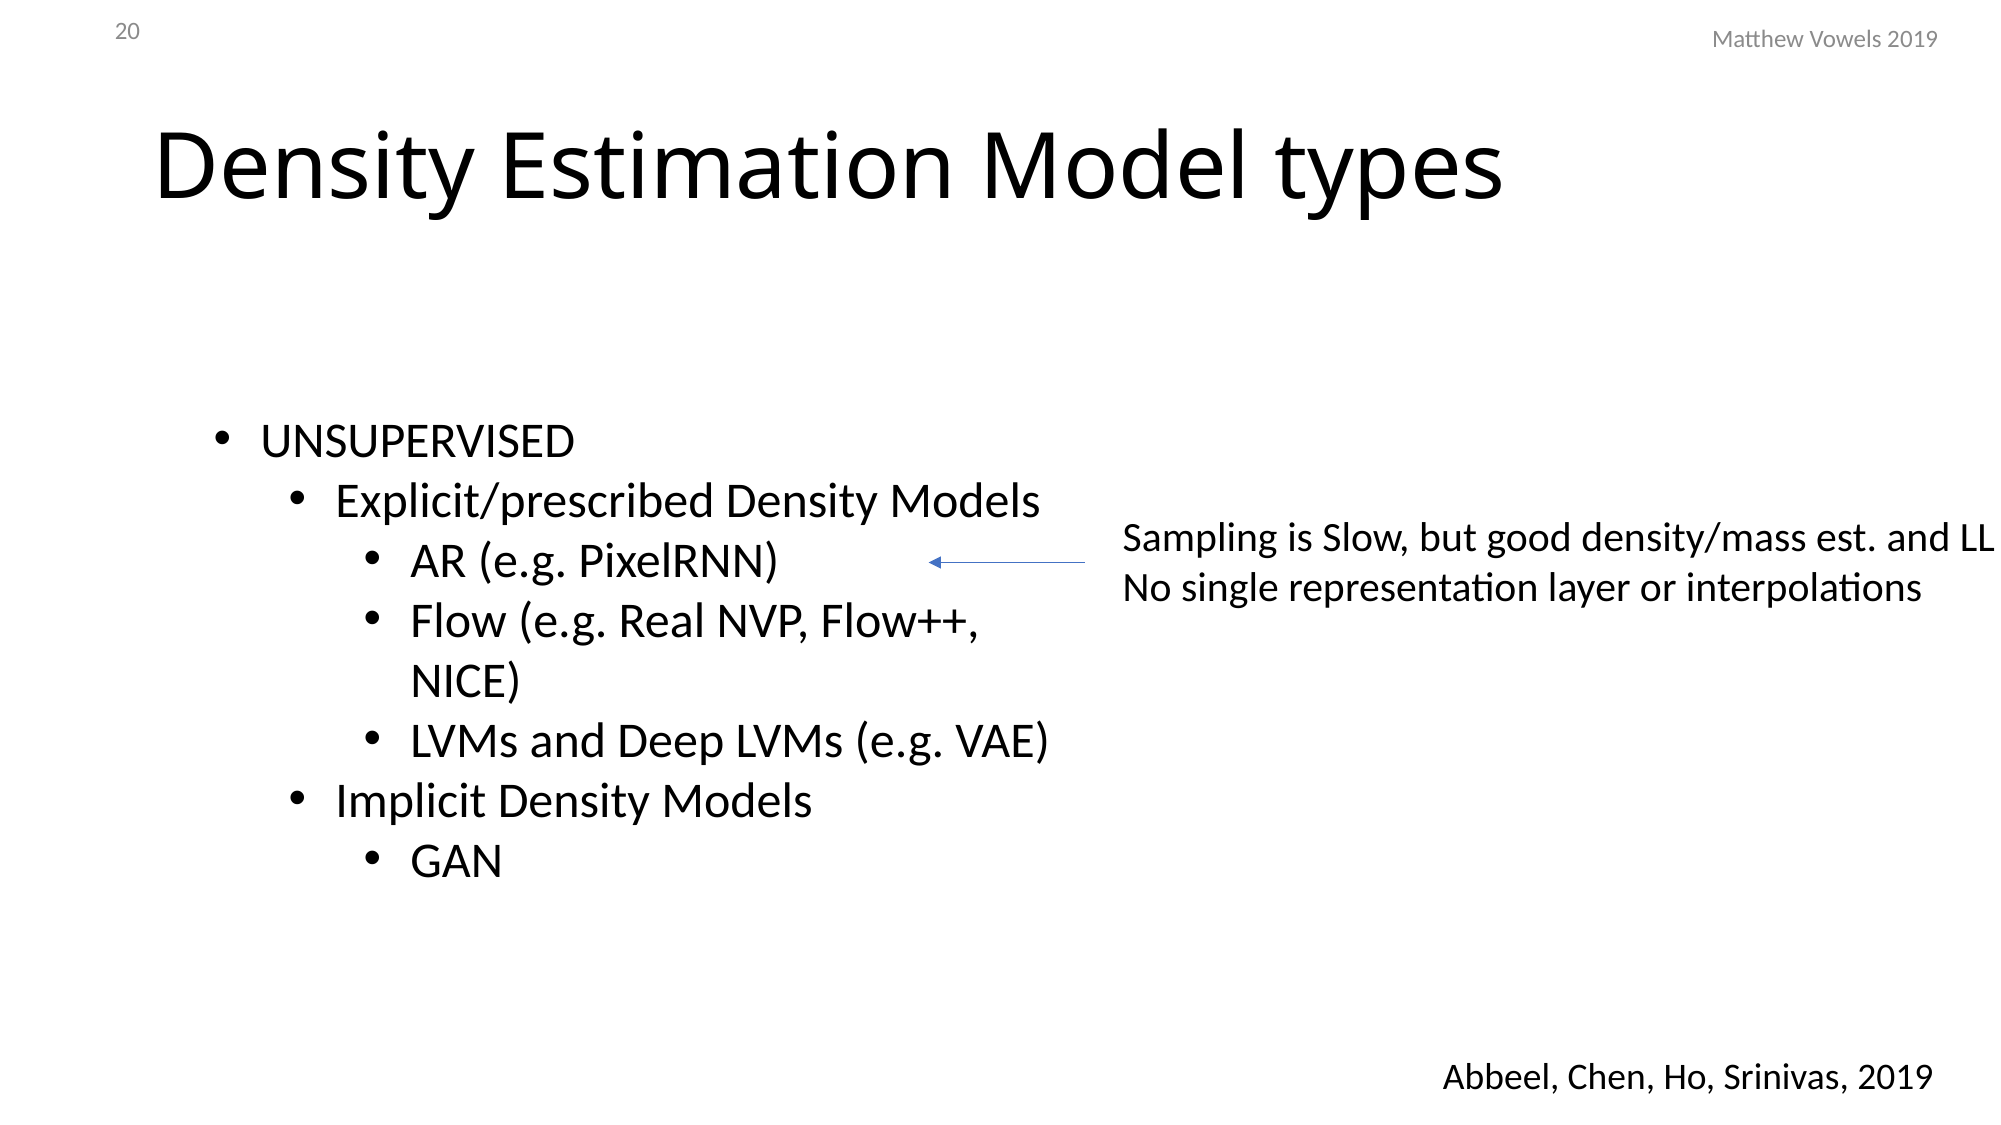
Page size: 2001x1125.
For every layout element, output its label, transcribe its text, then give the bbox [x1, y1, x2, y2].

slide_number 20 [0, 0, 156, 60]
text_box UNSUPERVISED Explicit/prescribed Density Models AR (e.g. PixelRNN) Flow (e.g. Real NVP, Flow++, NICE) LVMs and Deep LVMs (e.g. VAE) Implicit Density Models GAN [198, 399, 1085, 895]
title Density Estimation Model types [137, 59, 1863, 278]
slide_number Matthew Vowels 2019 [1697, 7, 2000, 68]
text_box Abbeel, Chen, Ho, Srinivas, 2019 [1428, 1045, 1949, 1105]
text_box Sampling is Slow, but good density/mass est. and LL No single representation layer or interpolations [1107, 502, 2000, 818]
